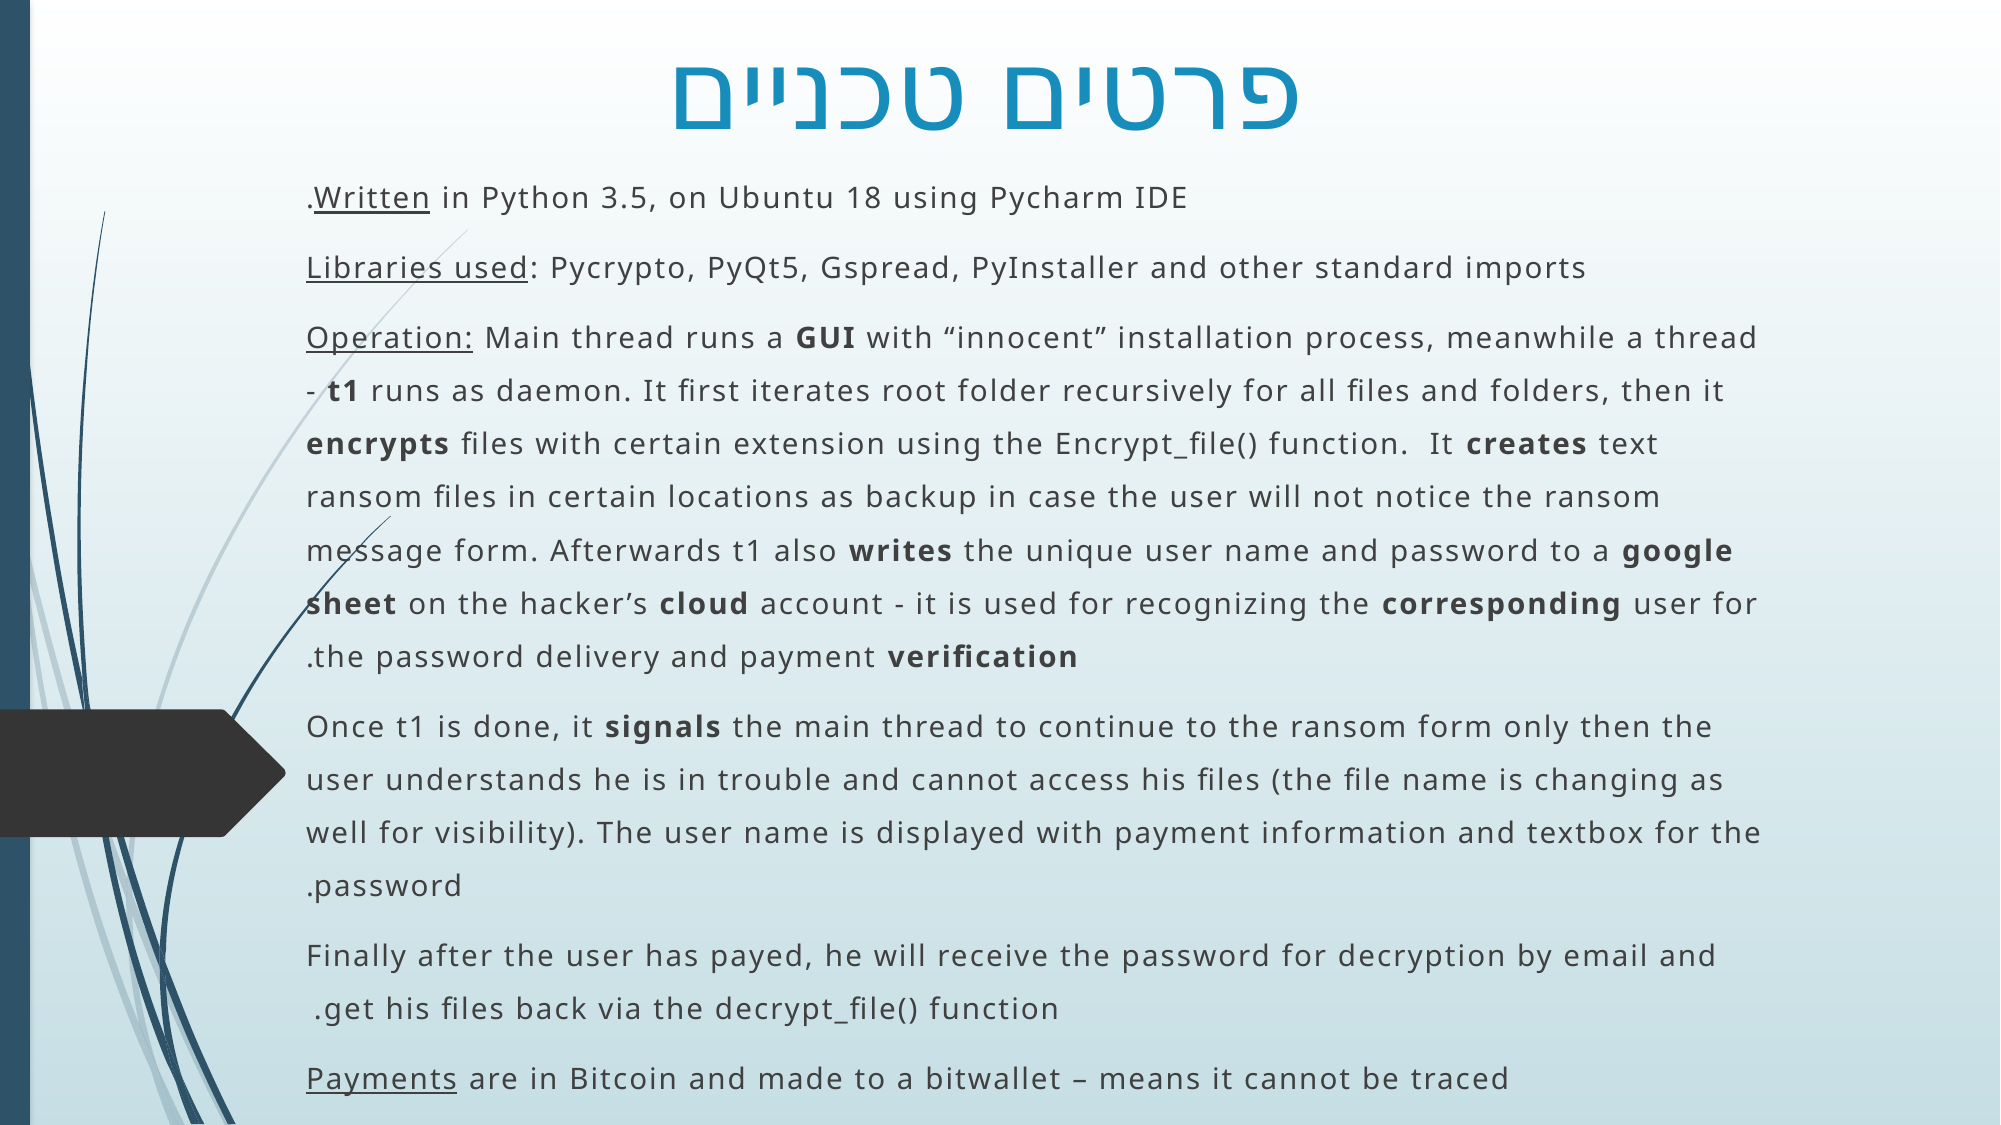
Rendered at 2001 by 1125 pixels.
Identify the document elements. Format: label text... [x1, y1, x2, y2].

subtitle Written in Python 3.5, on Ubuntu 18 using Pycharm IDE. Libraries used: Pycrypto, PyQt5, Gspread, PyInstaller and other standard imports Operation: Main thread runs a GUI with “innocent” installation process, meanwhile a thread - t1 runs as daemon. It first iterates root folder recursively for all files and folders, then it encrypts files with certain extension using the Encrypt_file() function. It creates text ransom files in certain locations as backup in case the user will not notice the ransom message form. Afterwards t1 also writes the unique user name and password to a google sheet on the hacker’s cloud account - it is used for recognizing the corresponding user for the password delivery and payment verification. Once t1 is done, it signals the main thread to continue to the ransom form only then the user understands he is in trouble and cannot access his files (the file name is changing as well for visibility). The user name is displayed with payment information and textbox for the password. Finally after the user has payed, he will receive the password for decryption by email and get his files back via the decrypt_file() function. Payments are in Bitcoin and made to a bitwallet – means it cannot be traced [291, 154, 1791, 1115]
title פרטים טכניים [254, 0, 1717, 160]
